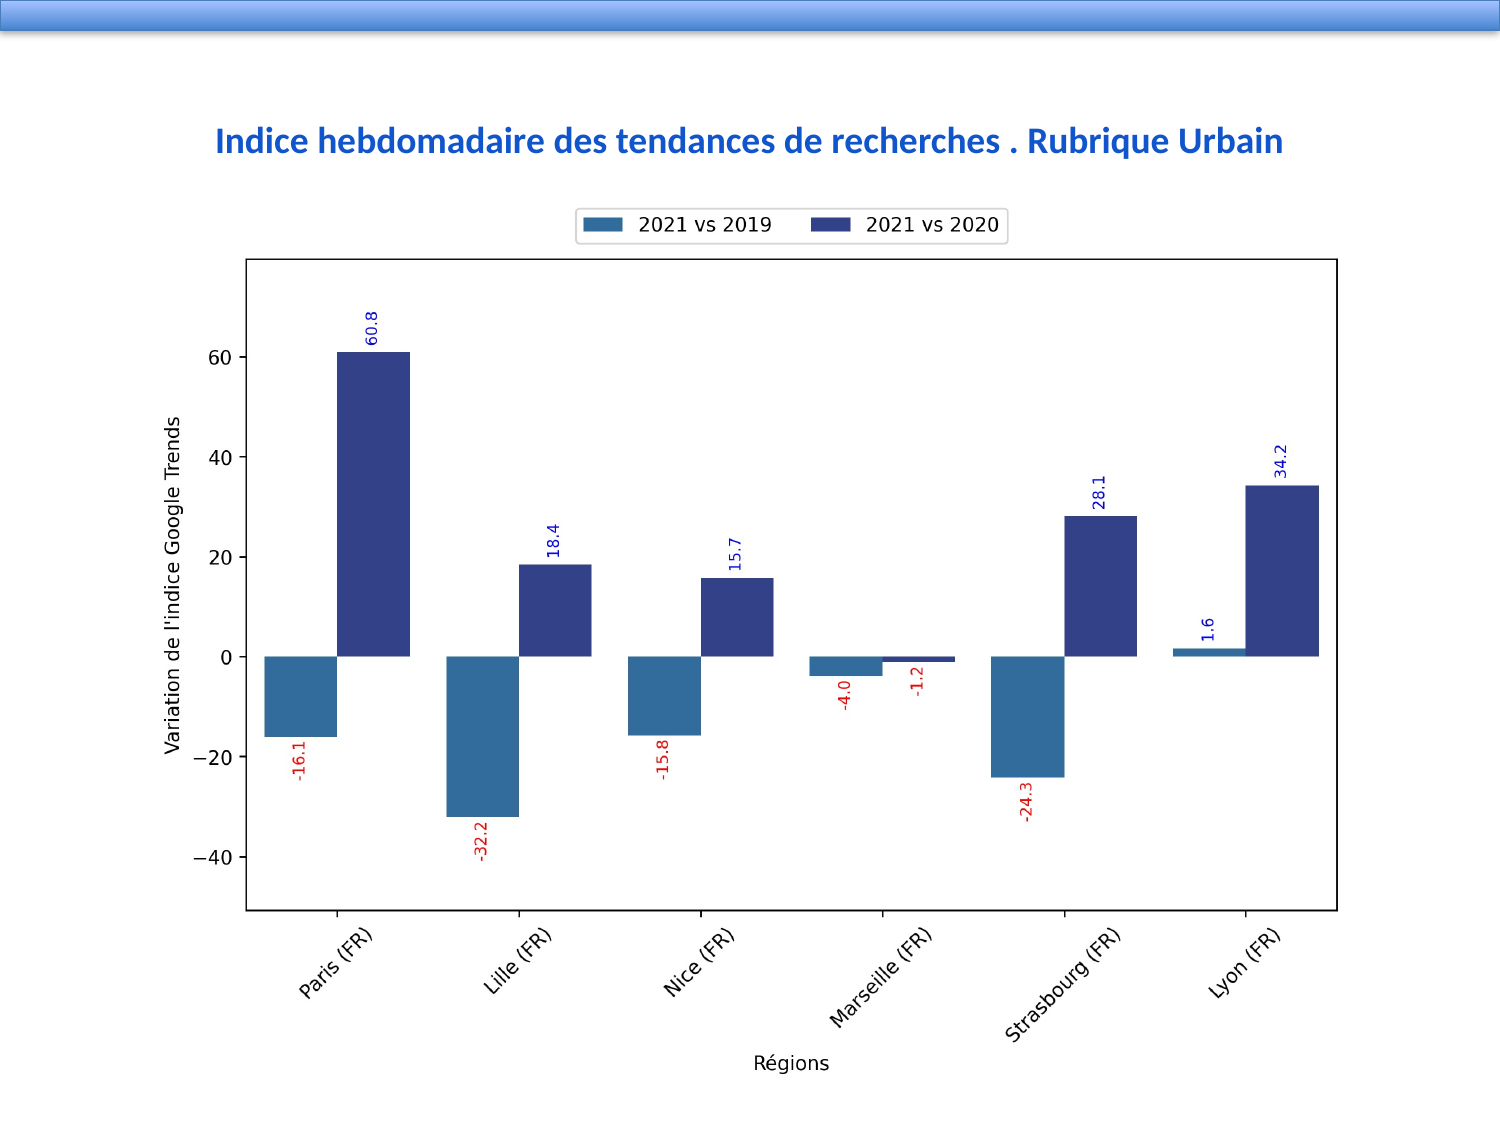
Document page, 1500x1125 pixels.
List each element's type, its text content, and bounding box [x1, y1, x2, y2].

picture [149, 194, 1351, 1088]
title Indice hebdomadaire des tendances de recherches . Rubrique Urbain [75, 45, 1425, 233]
text_box [0, 0, 1500, 31]
